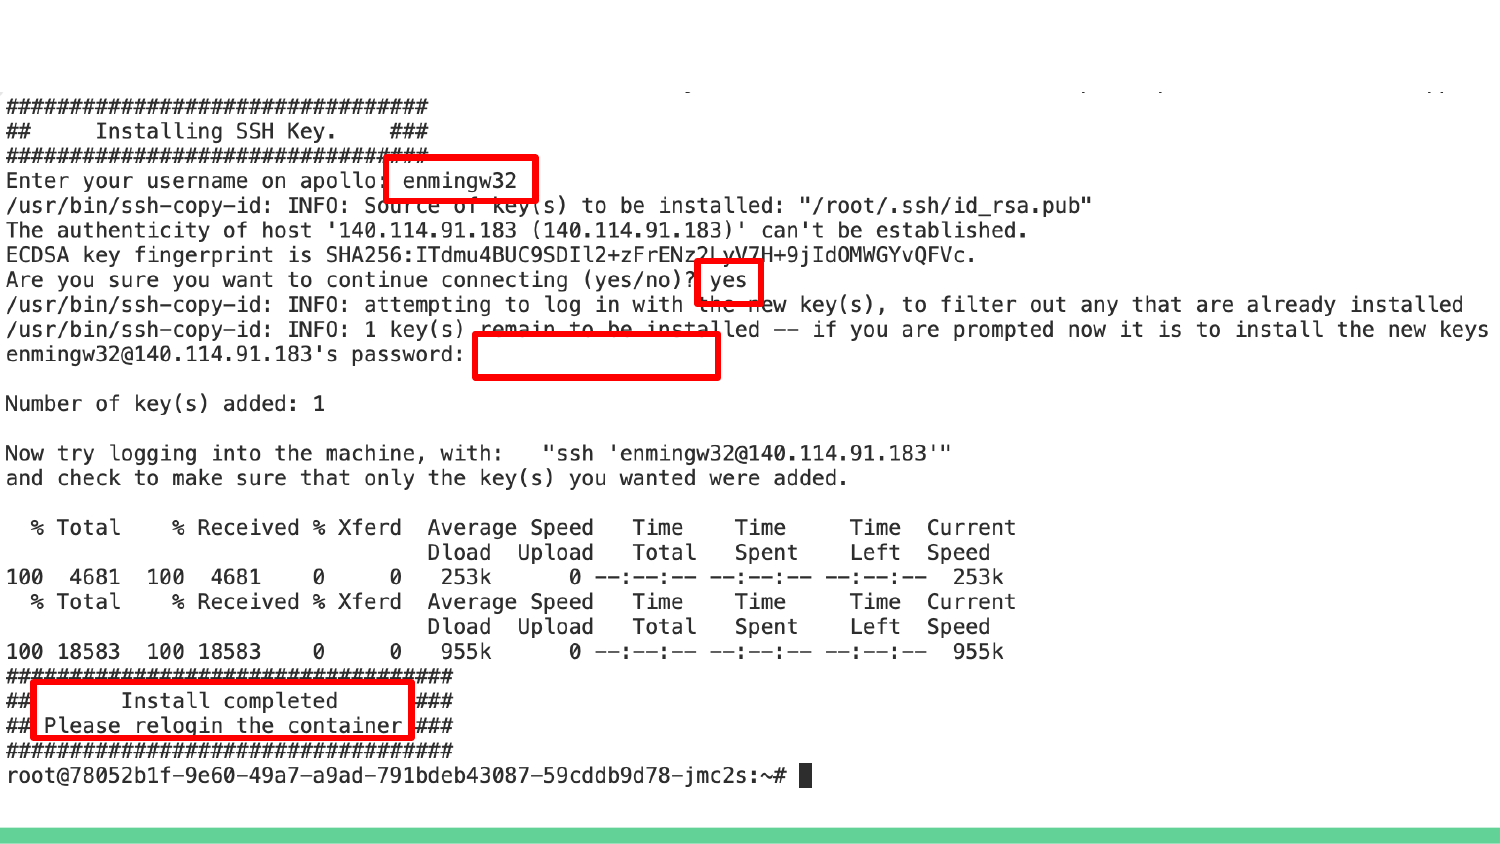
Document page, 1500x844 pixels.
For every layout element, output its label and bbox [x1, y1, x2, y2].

picture [0, 91, 1500, 791]
